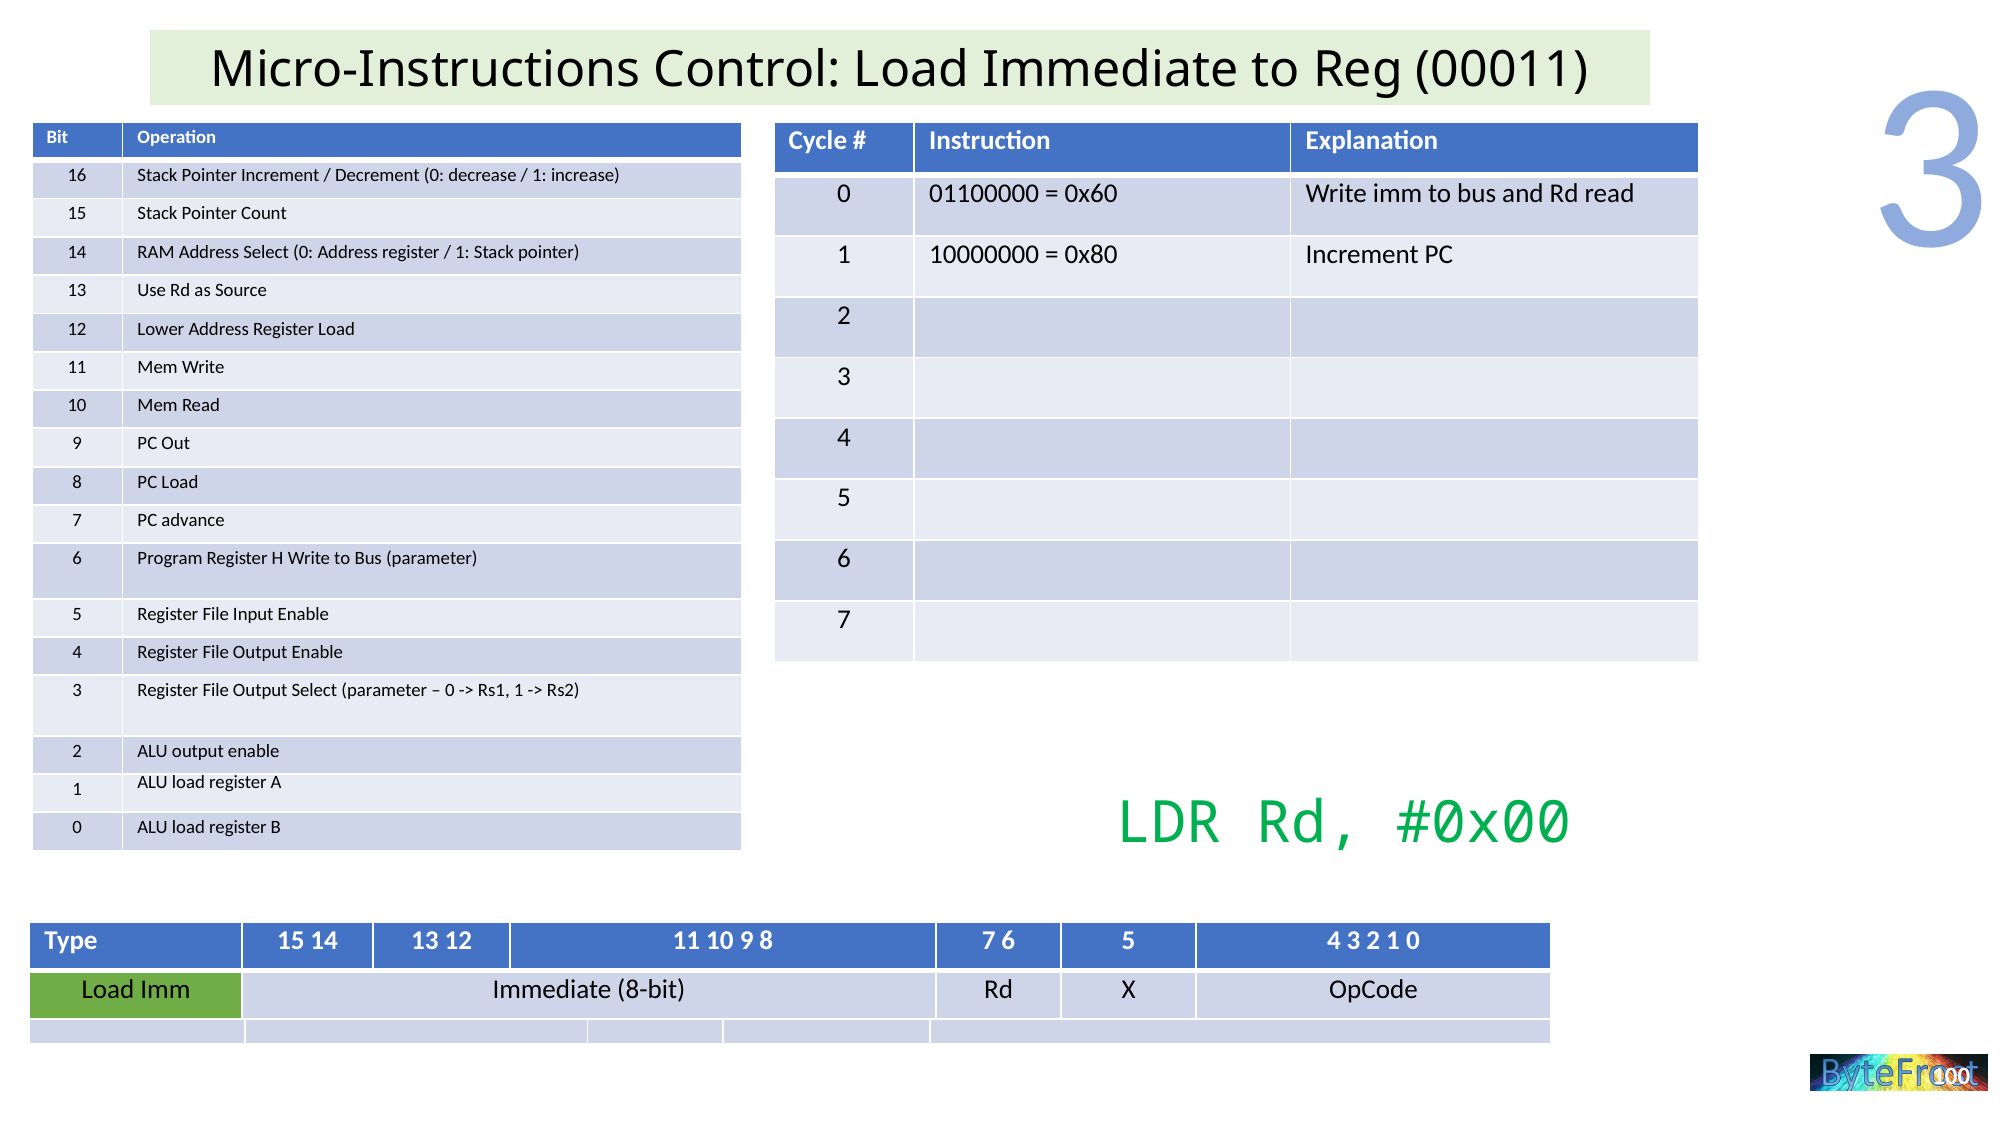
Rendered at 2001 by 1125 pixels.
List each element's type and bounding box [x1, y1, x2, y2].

table_cell [123, 544, 741, 598]
table_cell [915, 358, 1290, 417]
table_cell [915, 298, 1290, 357]
table_cell [33, 737, 122, 773]
table_cell [937, 973, 1060, 1018]
table_cell [123, 238, 741, 274]
table_header [1062, 923, 1195, 968]
table_cell [33, 544, 122, 598]
table_cell [915, 419, 1290, 478]
table_cell [123, 676, 741, 735]
table_cell [123, 353, 741, 389]
table_cell [775, 480, 913, 539]
table_header [374, 923, 509, 968]
text_box [1066, 776, 1587, 862]
table_cell [123, 314, 741, 351]
table_header [511, 923, 935, 968]
table_cell [30, 1020, 244, 1043]
table_cell [123, 775, 741, 811]
table_cell [33, 163, 122, 198]
table_header [243, 923, 372, 968]
table_cell [33, 429, 122, 466]
table_header [1197, 923, 1550, 968]
table_cell [775, 298, 913, 357]
table_cell [123, 813, 741, 850]
table_cell [123, 391, 741, 427]
table_cell [243, 973, 935, 1018]
table_header [33, 123, 122, 157]
table_cell [33, 638, 122, 674]
table_cell [123, 638, 741, 674]
table_cell [1291, 480, 1698, 539]
table_header [937, 923, 1060, 968]
table_cell [1197, 973, 1550, 1018]
table_cell [724, 1020, 929, 1043]
table_cell [915, 480, 1290, 539]
table_cell [33, 276, 122, 313]
table_cell [33, 238, 122, 274]
table_header [1291, 123, 1698, 172]
table_cell [33, 314, 122, 351]
table_cell [775, 237, 913, 296]
table_cell [123, 276, 741, 313]
table_cell [915, 602, 1290, 661]
table_cell [1291, 298, 1698, 357]
table_cell [775, 178, 913, 235]
table_cell [33, 199, 122, 236]
table_cell [1291, 602, 1698, 661]
table_cell [775, 419, 913, 478]
table_cell [33, 353, 122, 389]
table_cell [775, 602, 913, 661]
table_cell [30, 973, 241, 1018]
table_cell [123, 737, 741, 773]
table_header [775, 123, 913, 172]
title [150, 29, 1650, 105]
table_cell [33, 468, 122, 504]
table_cell [1062, 973, 1195, 1018]
table_cell [33, 506, 122, 542]
table_cell [33, 775, 122, 811]
table_cell [1291, 237, 1698, 296]
table_cell [123, 429, 741, 466]
table_cell [123, 506, 741, 542]
table_cell [588, 1020, 722, 1043]
table_cell [915, 237, 1290, 296]
table_header [30, 923, 241, 968]
text_box [1855, 0, 2000, 303]
text_box [1535, 1044, 1986, 1105]
picture [1810, 1054, 1988, 1091]
table_cell [1291, 178, 1698, 235]
table_cell [33, 676, 122, 735]
table_cell [246, 1020, 587, 1043]
table_cell [915, 541, 1290, 600]
table_cell [915, 178, 1290, 235]
table_cell [775, 358, 913, 417]
table_cell [33, 391, 122, 427]
table_header [123, 123, 741, 157]
table_cell [123, 163, 741, 198]
table_cell [1291, 419, 1698, 478]
table_cell [33, 600, 122, 636]
table_cell [1291, 541, 1698, 600]
table_cell [775, 541, 913, 600]
table_cell [1291, 358, 1698, 417]
table_cell [123, 199, 741, 236]
table_cell [931, 1020, 1550, 1043]
table_header [915, 123, 1290, 172]
table_cell [123, 468, 741, 504]
table_cell [33, 813, 122, 850]
table_cell [123, 600, 741, 636]
